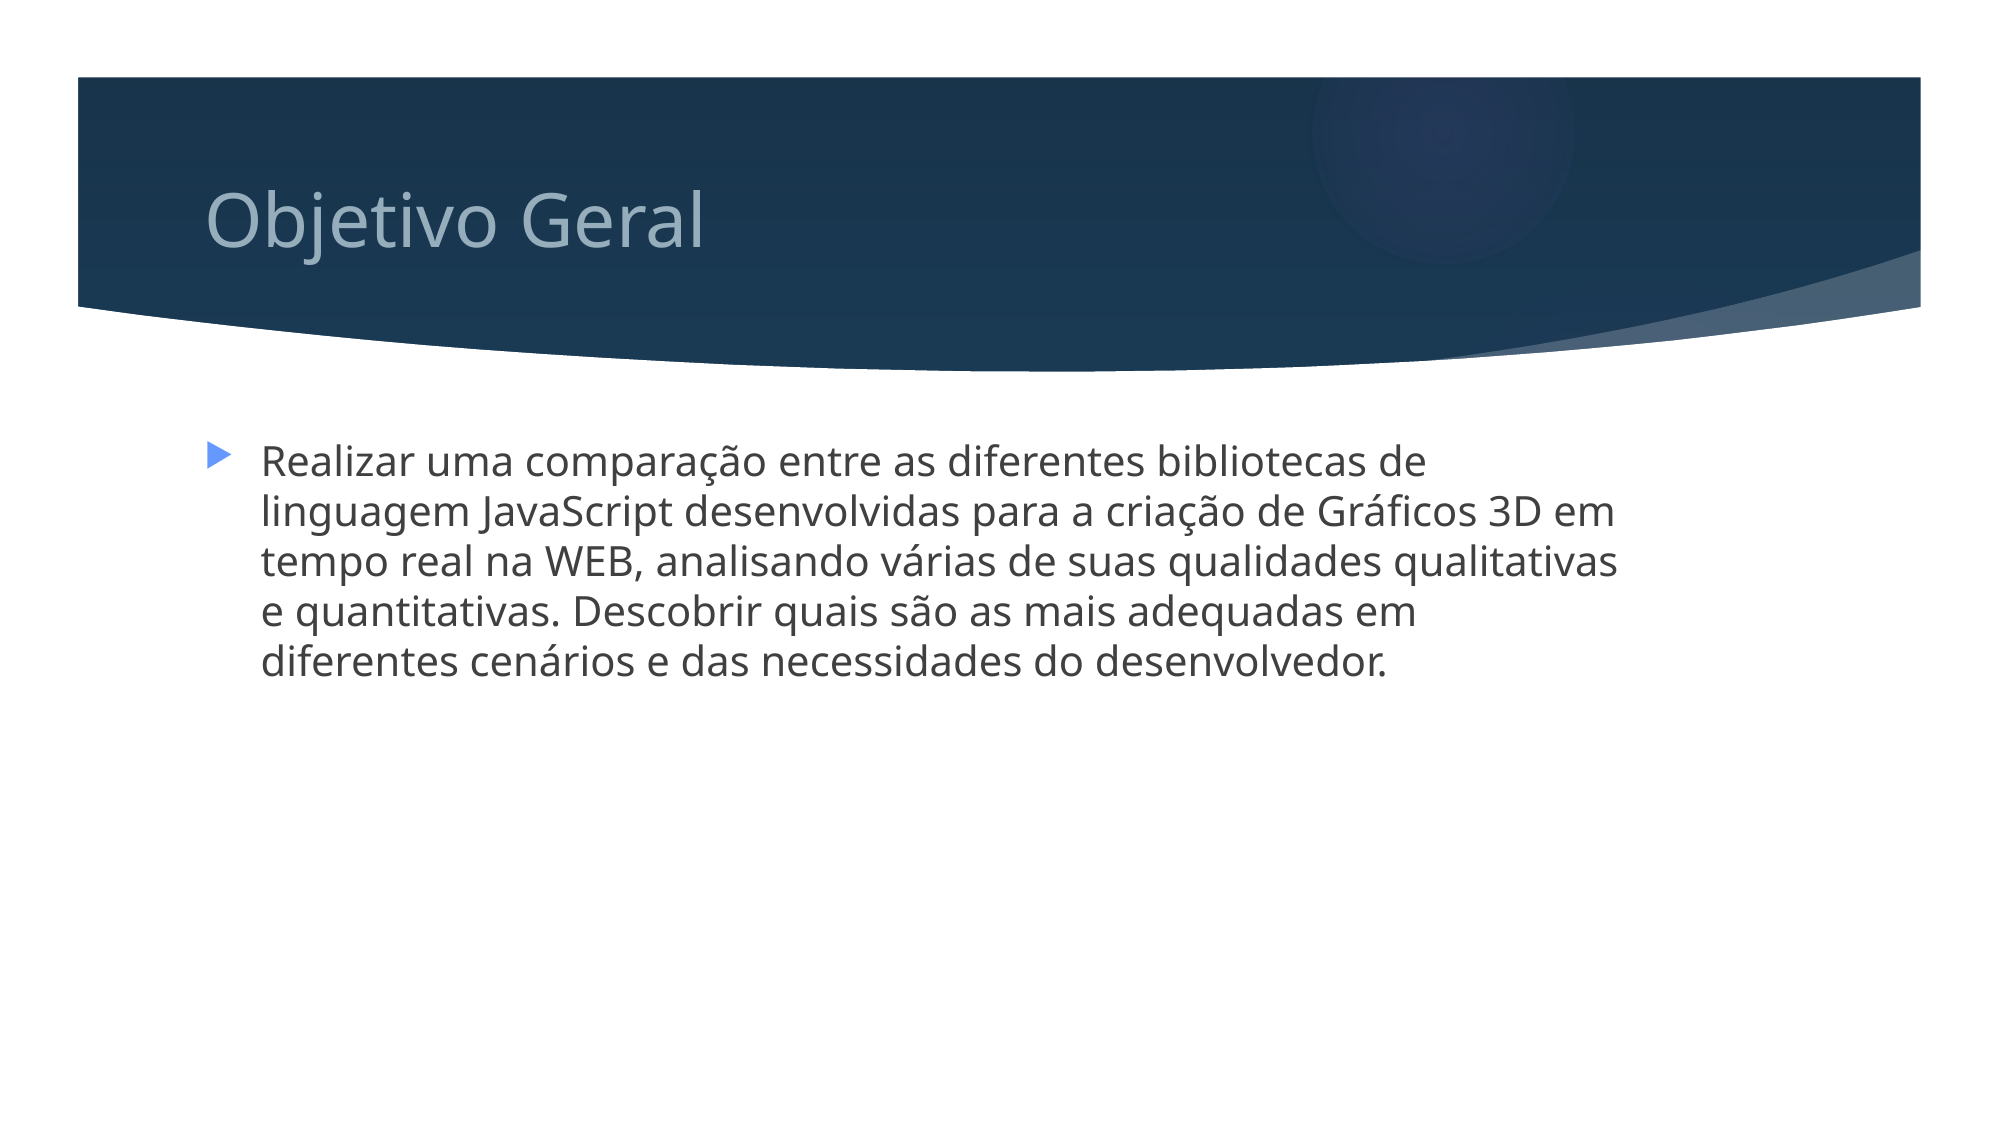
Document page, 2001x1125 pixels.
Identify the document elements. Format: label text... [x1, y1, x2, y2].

title Objetivo Geral [189, 159, 1627, 276]
list Realizar uma comparação entre as diferentes bibliotecas de linguagem JavaScript desenvolvidas para a criação de Gráficos 3D em tempo real na WEB, analisando várias de suas qualidades qualitativas e quantitativas. Descobrir quais são as mais adequadas em diferentes cenários e das necessidades do desenvolvedor. [189, 427, 1638, 988]
